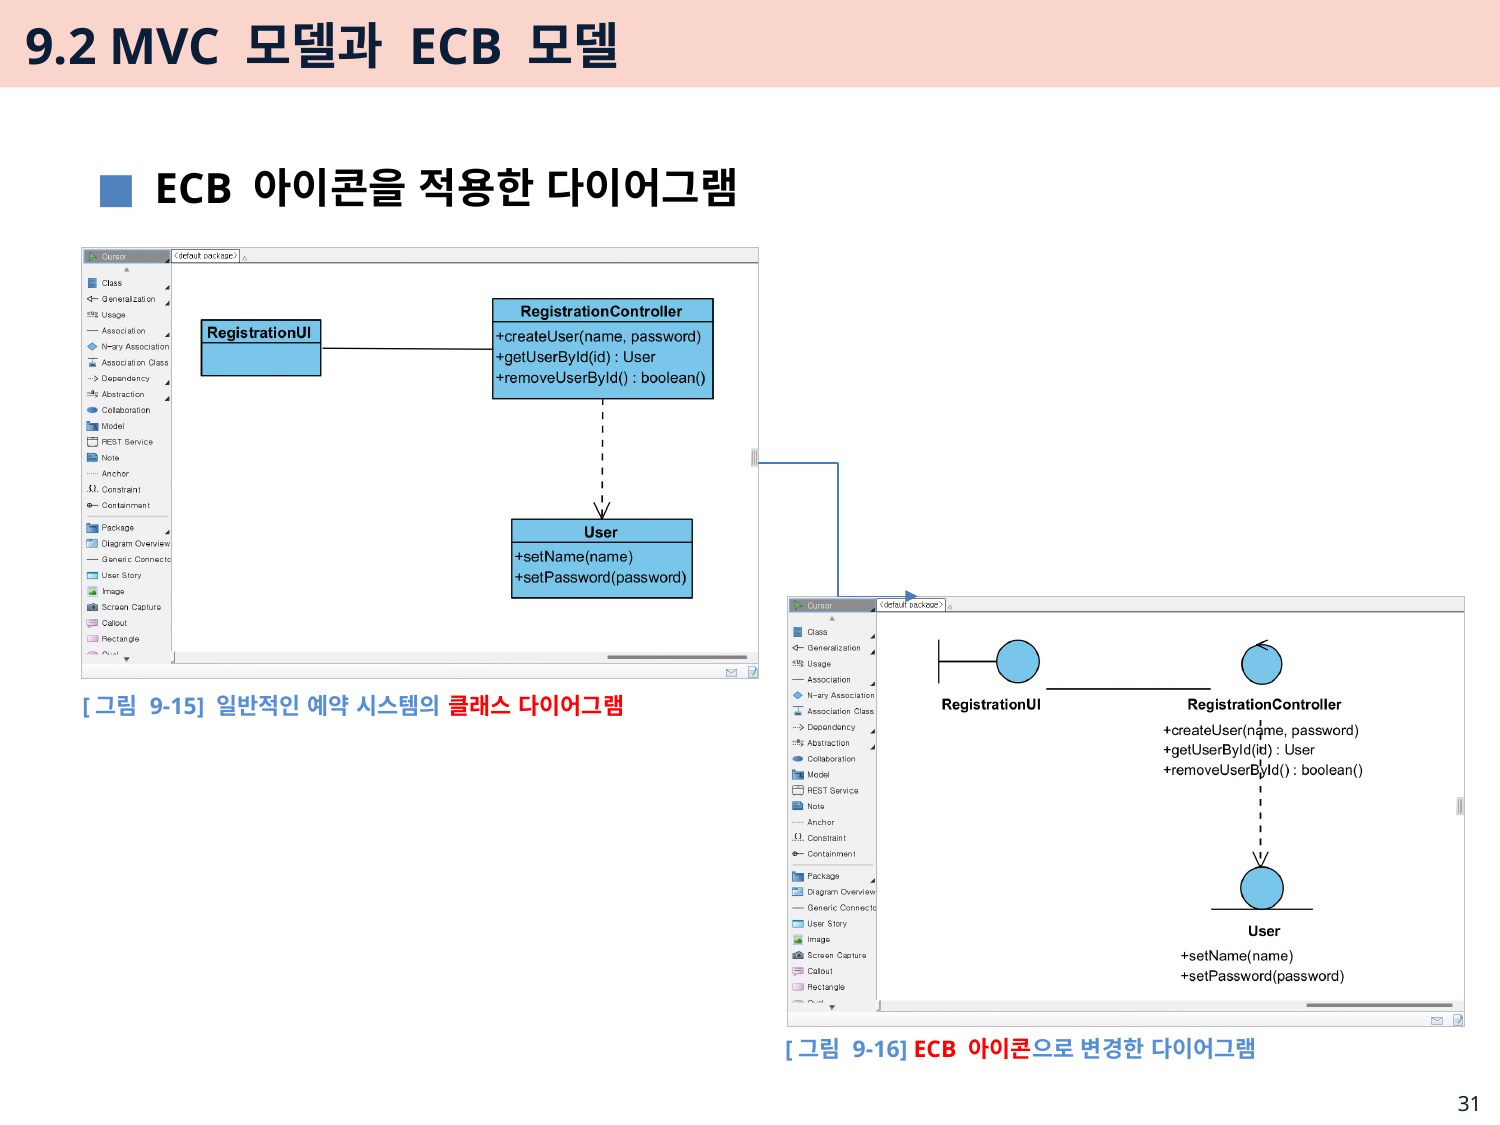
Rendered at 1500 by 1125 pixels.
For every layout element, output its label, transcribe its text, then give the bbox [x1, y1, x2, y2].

list ECB 아이콘을 적용한 다이어그램 [81, 129, 1453, 367]
picture [786, 595, 1465, 1028]
title 9.2 MVC 모델과 ECB 모델 [10, 5, 1288, 84]
text_box [그림 9-16] ECB 아이콘으로 변경한 다이어그램 [770, 1026, 1448, 1070]
picture [80, 247, 759, 679]
text_box [그림 9-15] 일반적인 예약 시스템의 클래스 다이어그램 [67, 683, 771, 726]
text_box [758, 462, 918, 597]
